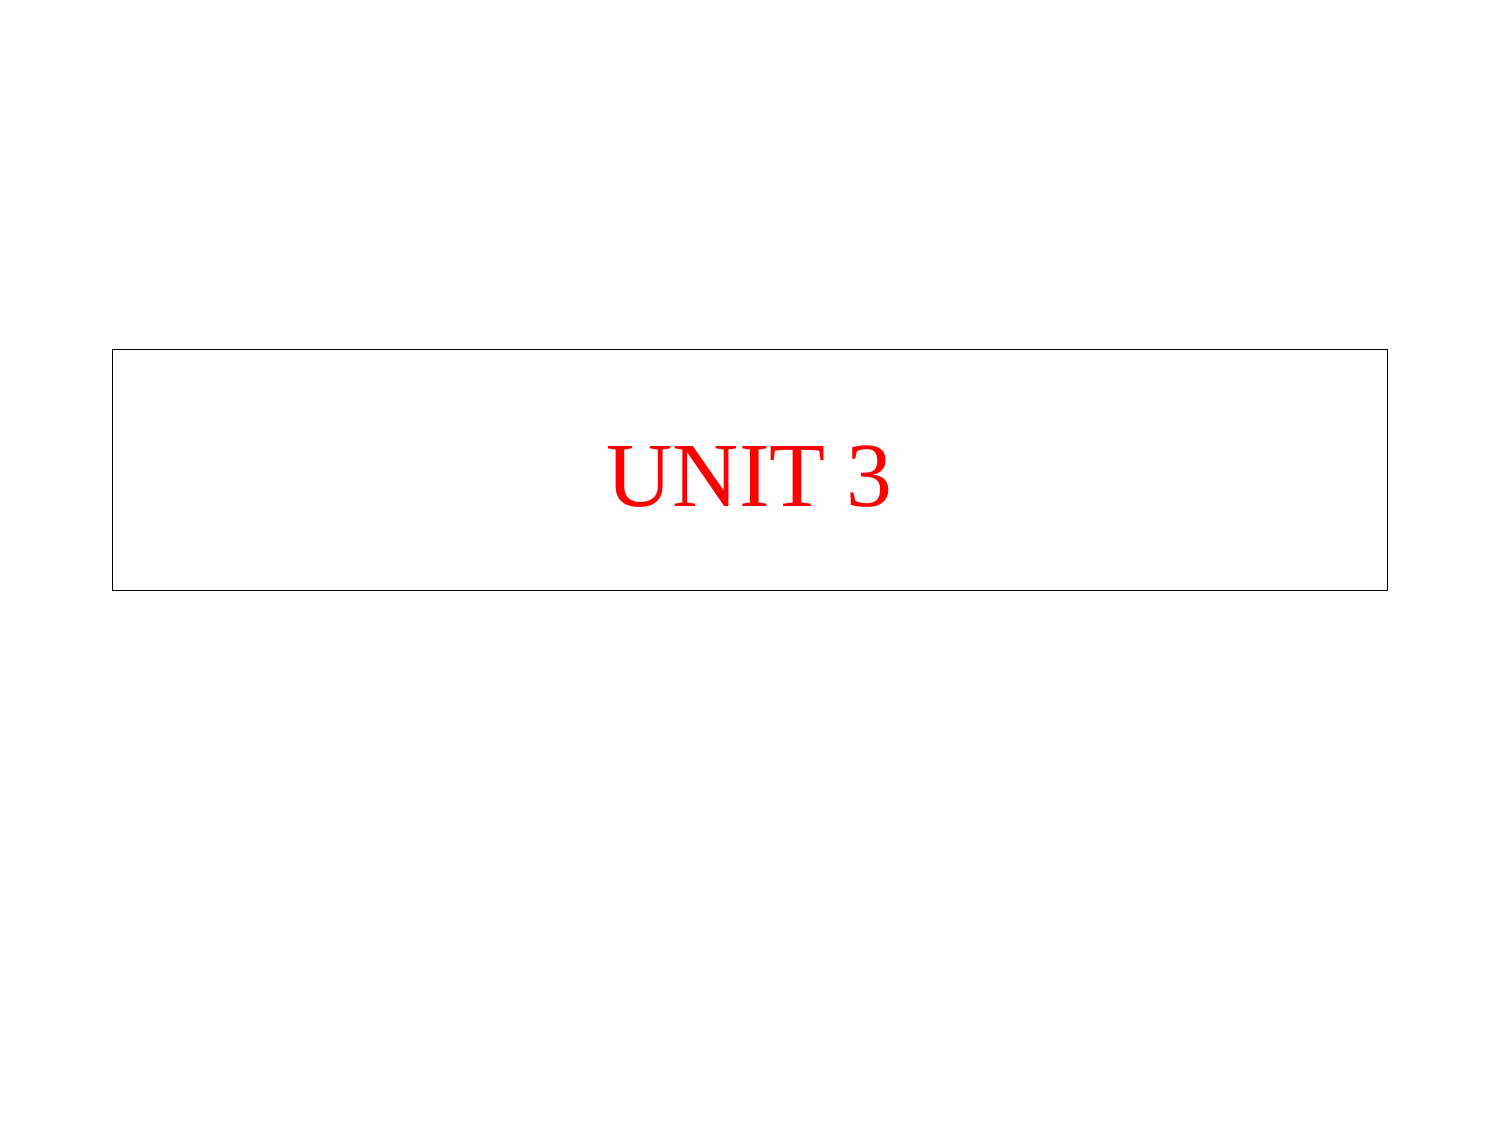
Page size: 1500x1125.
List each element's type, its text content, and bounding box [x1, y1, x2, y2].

title UNIT 3 [112, 349, 1388, 591]
